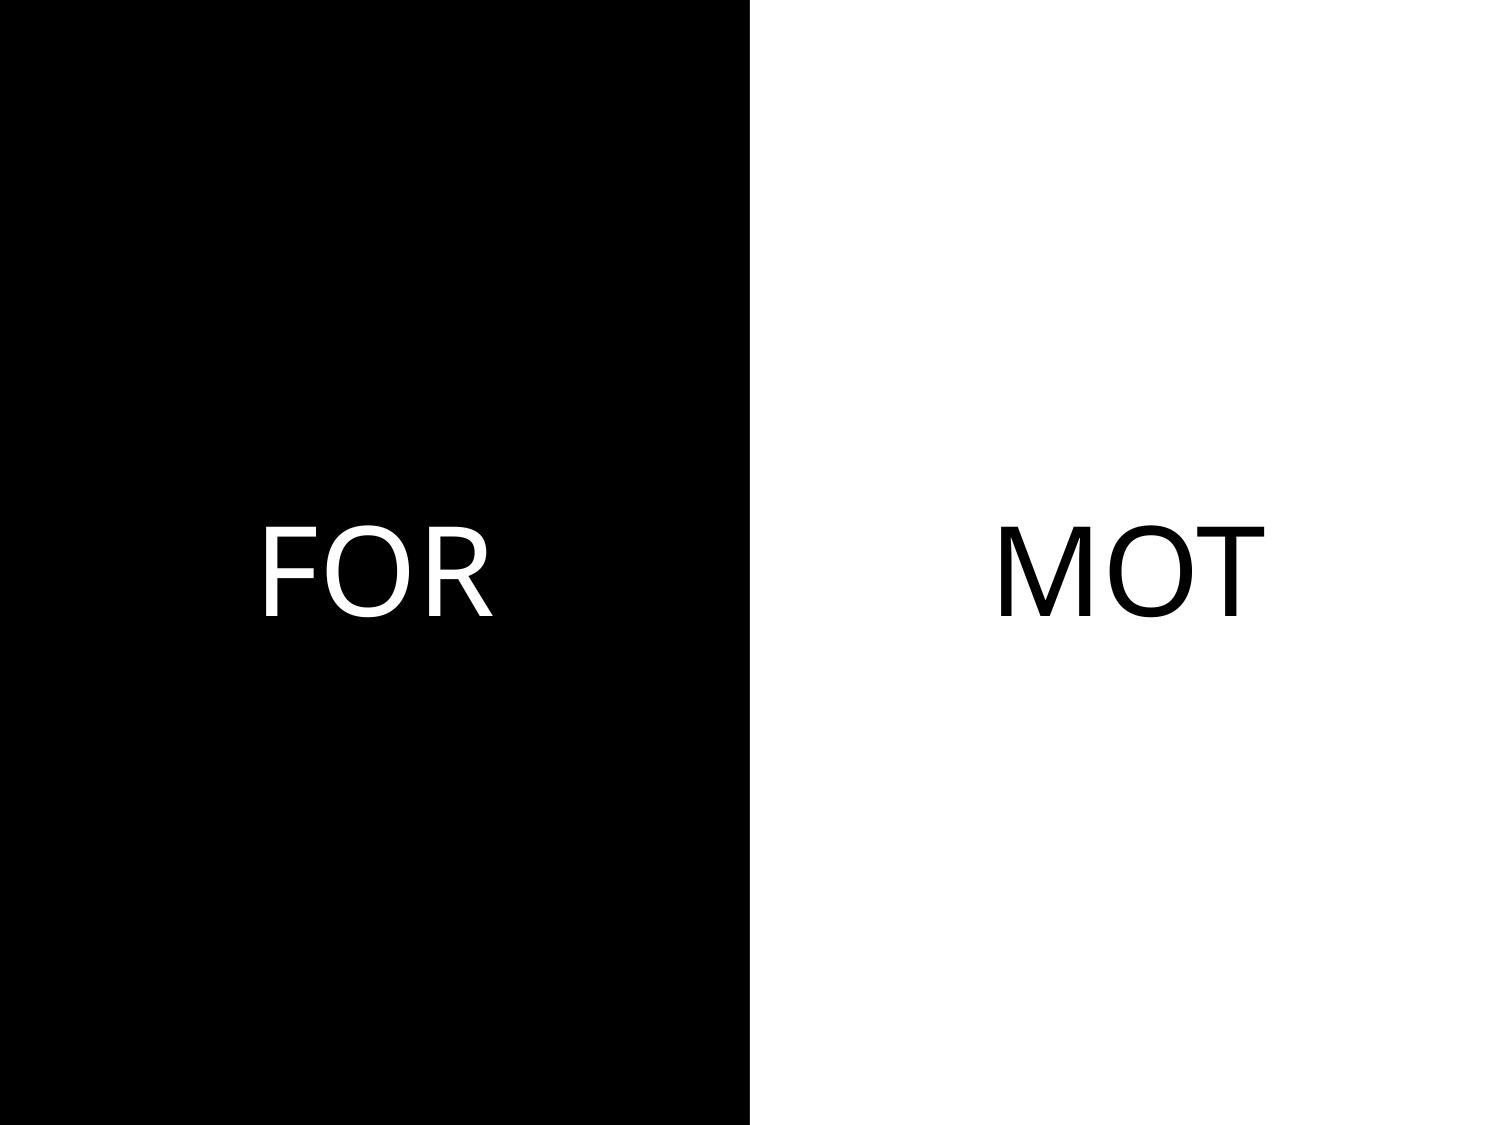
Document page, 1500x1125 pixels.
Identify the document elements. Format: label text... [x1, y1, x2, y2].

text_box MOT [752, 484, 1500, 586]
text_box (∞) [749, 0, 1500, 1125]
list FOR [0, 484, 744, 586]
